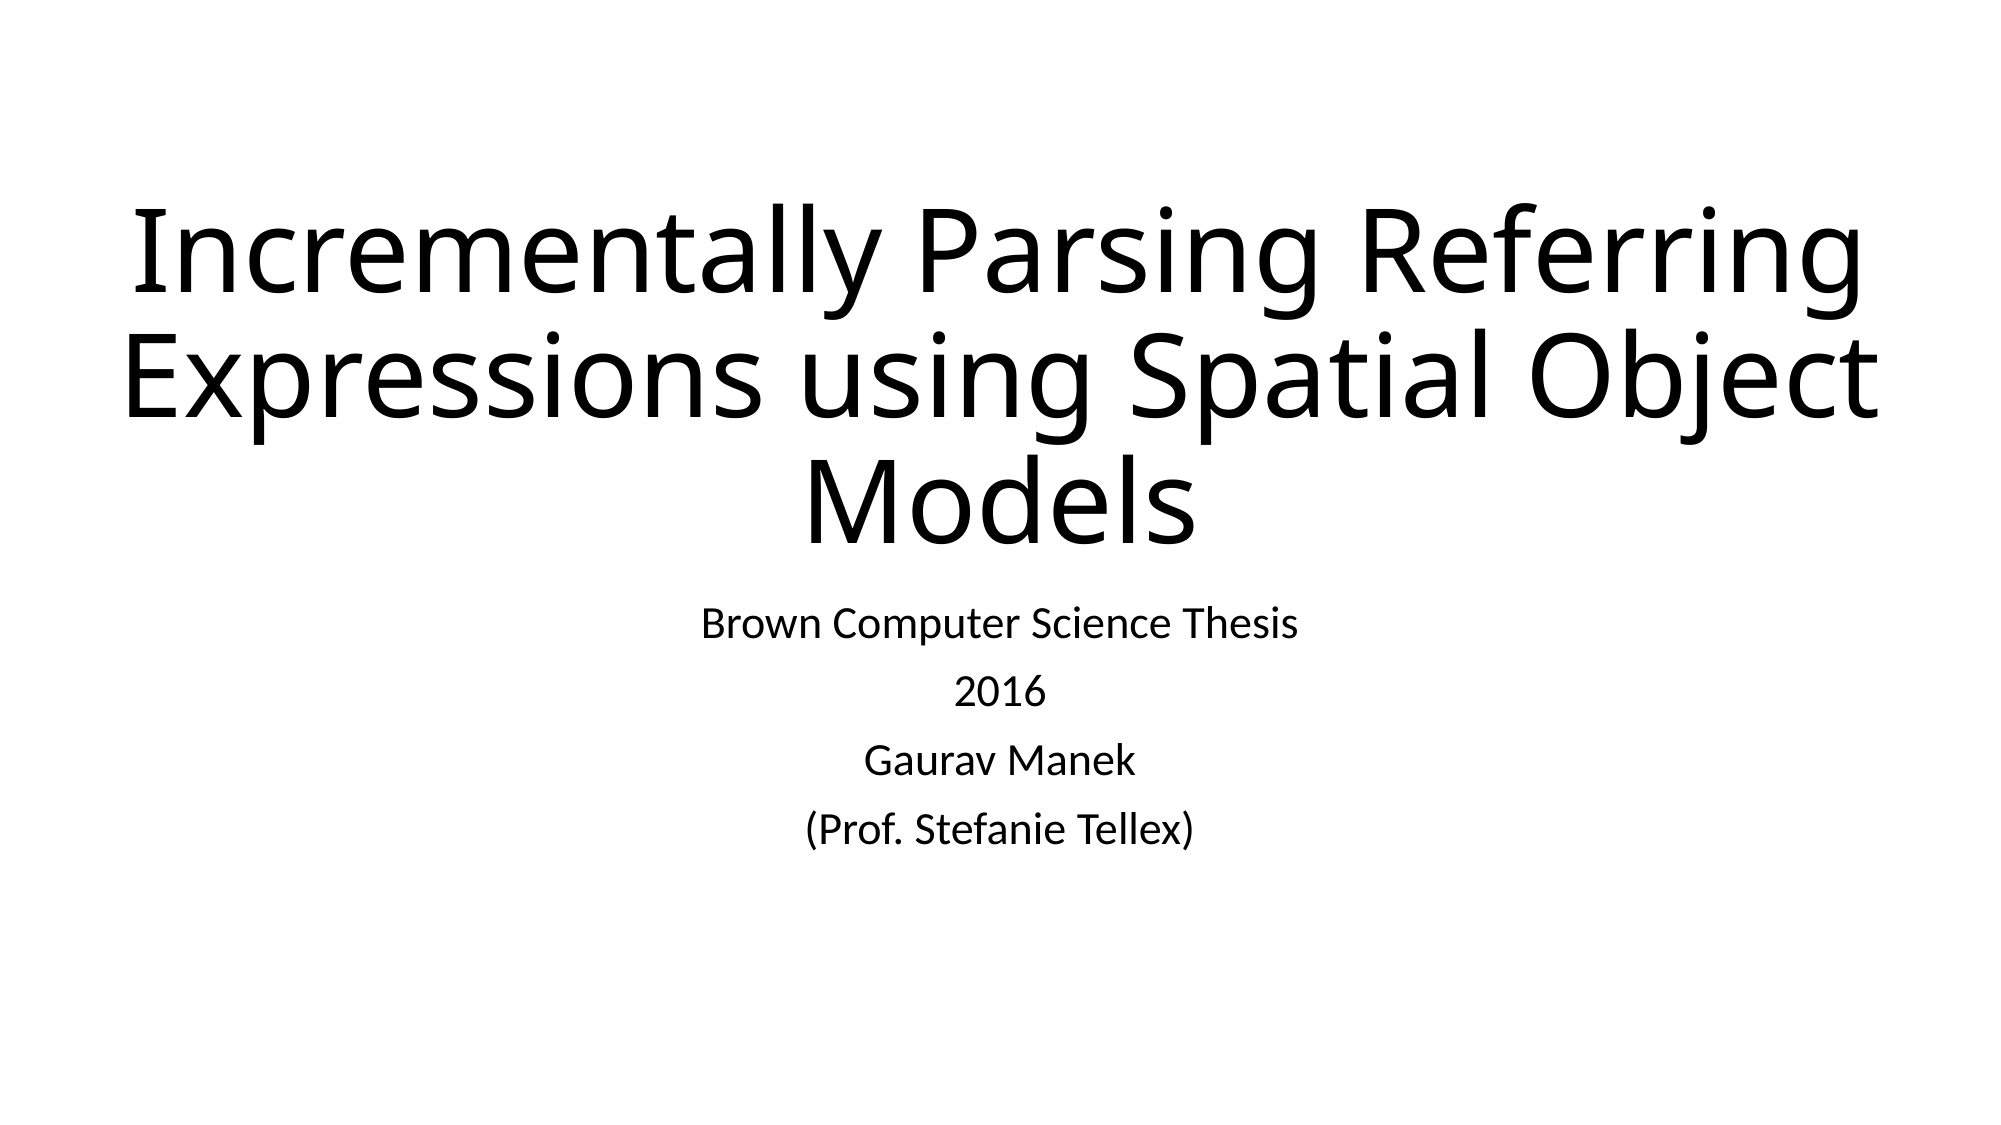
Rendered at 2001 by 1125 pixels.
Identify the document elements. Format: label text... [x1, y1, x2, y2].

subtitle Brown Computer Science Thesis 2016 Gaurav Manek (Prof. Stefanie Tellex) [249, 590, 1750, 863]
title Incrementally Parsing Referring Expressions using Spatial Object Models [25, 184, 1975, 576]
